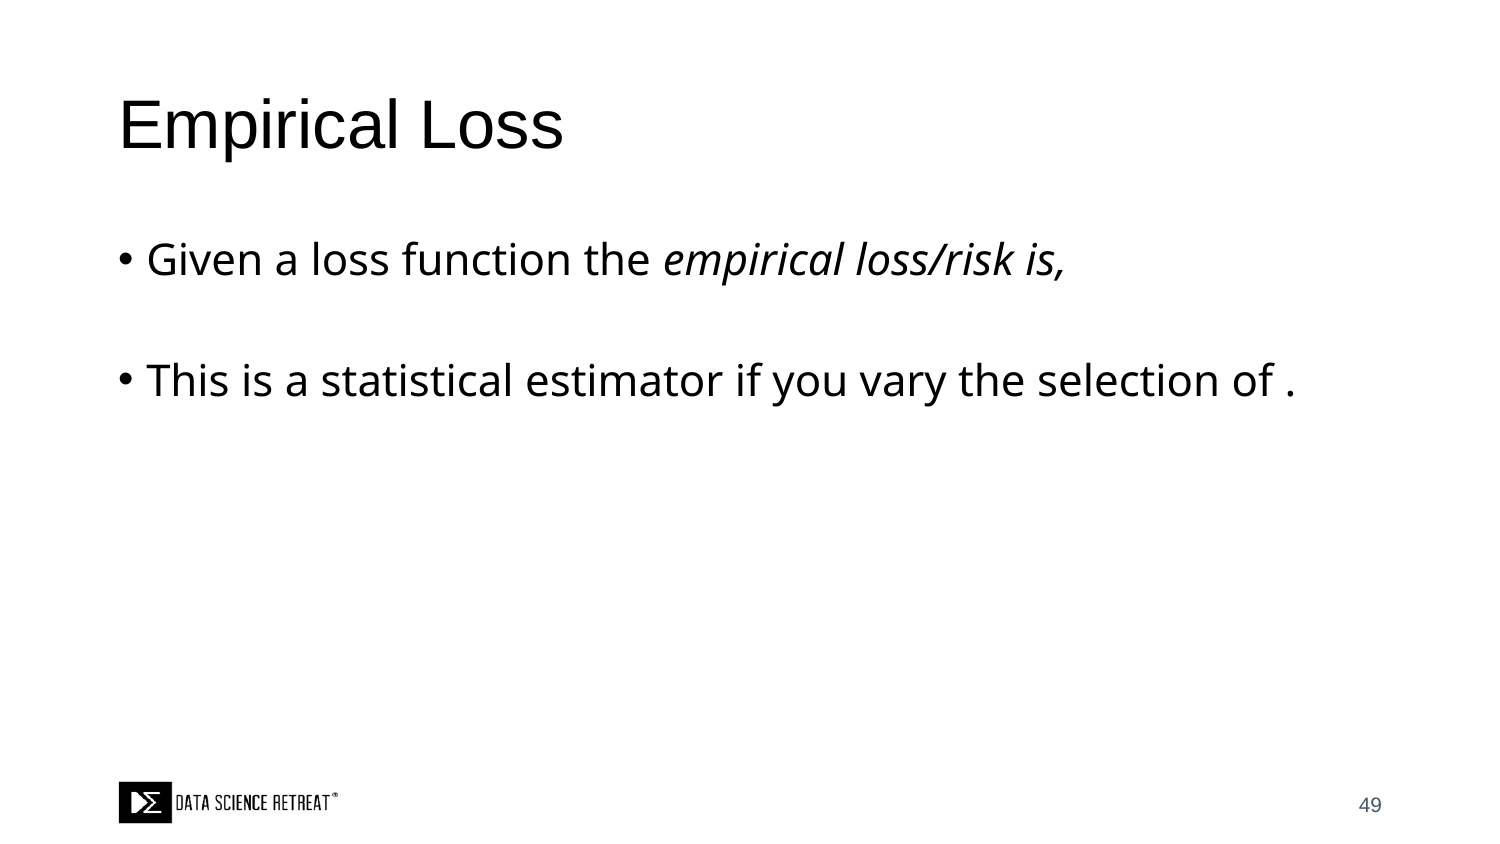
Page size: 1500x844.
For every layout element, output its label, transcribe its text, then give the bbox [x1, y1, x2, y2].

title Empirical Loss [103, 44, 1397, 208]
slide_number 49 [1301, 782, 1397, 827]
picture [103, 772, 350, 838]
